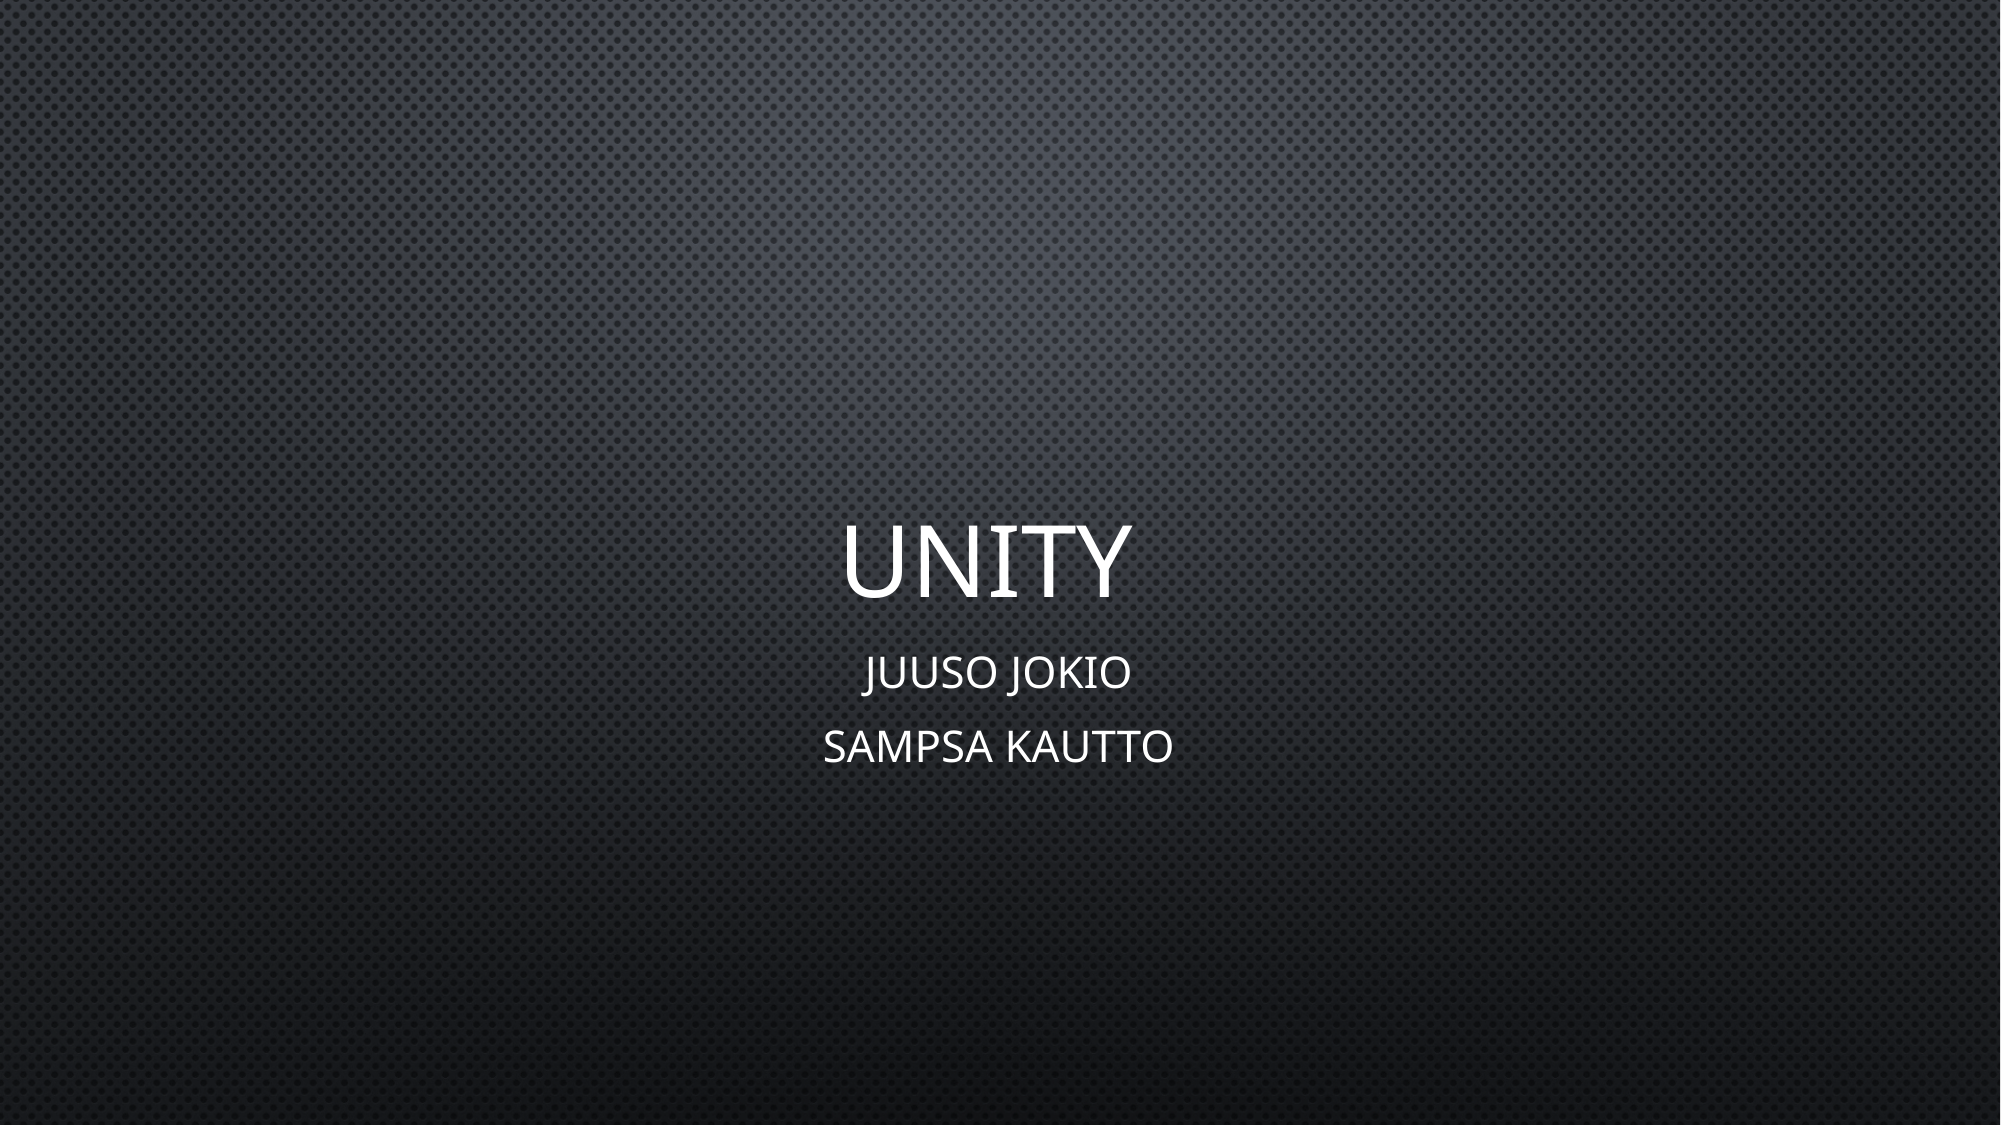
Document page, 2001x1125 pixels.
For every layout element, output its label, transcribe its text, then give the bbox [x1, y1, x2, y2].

subtitle Juuso Jokio Sampsa Kautto [287, 637, 1711, 950]
title Unity [287, 99, 1711, 625]
